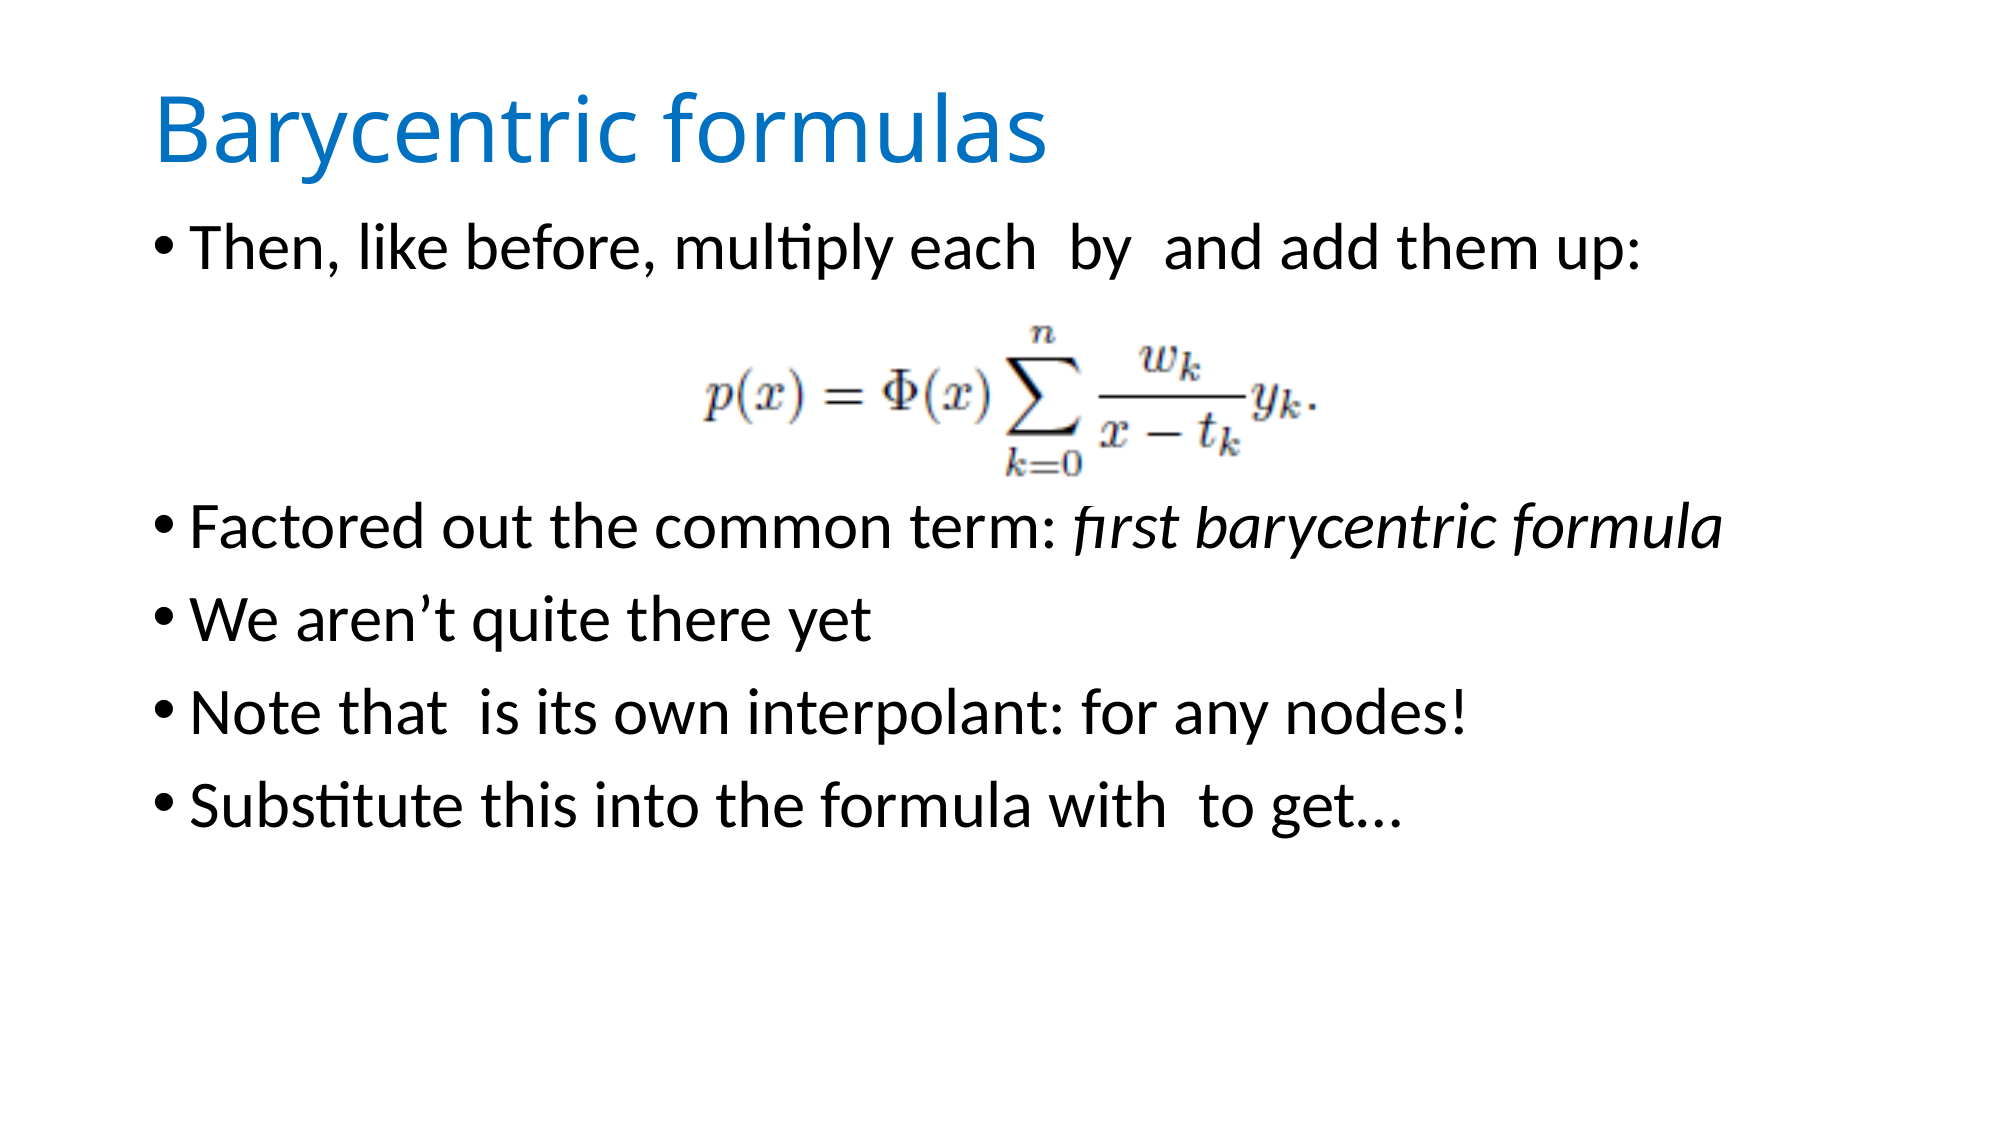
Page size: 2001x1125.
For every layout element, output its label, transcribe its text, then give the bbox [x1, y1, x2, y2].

picture [664, 295, 1342, 506]
title Barycentric formulas [137, 59, 1863, 205]
